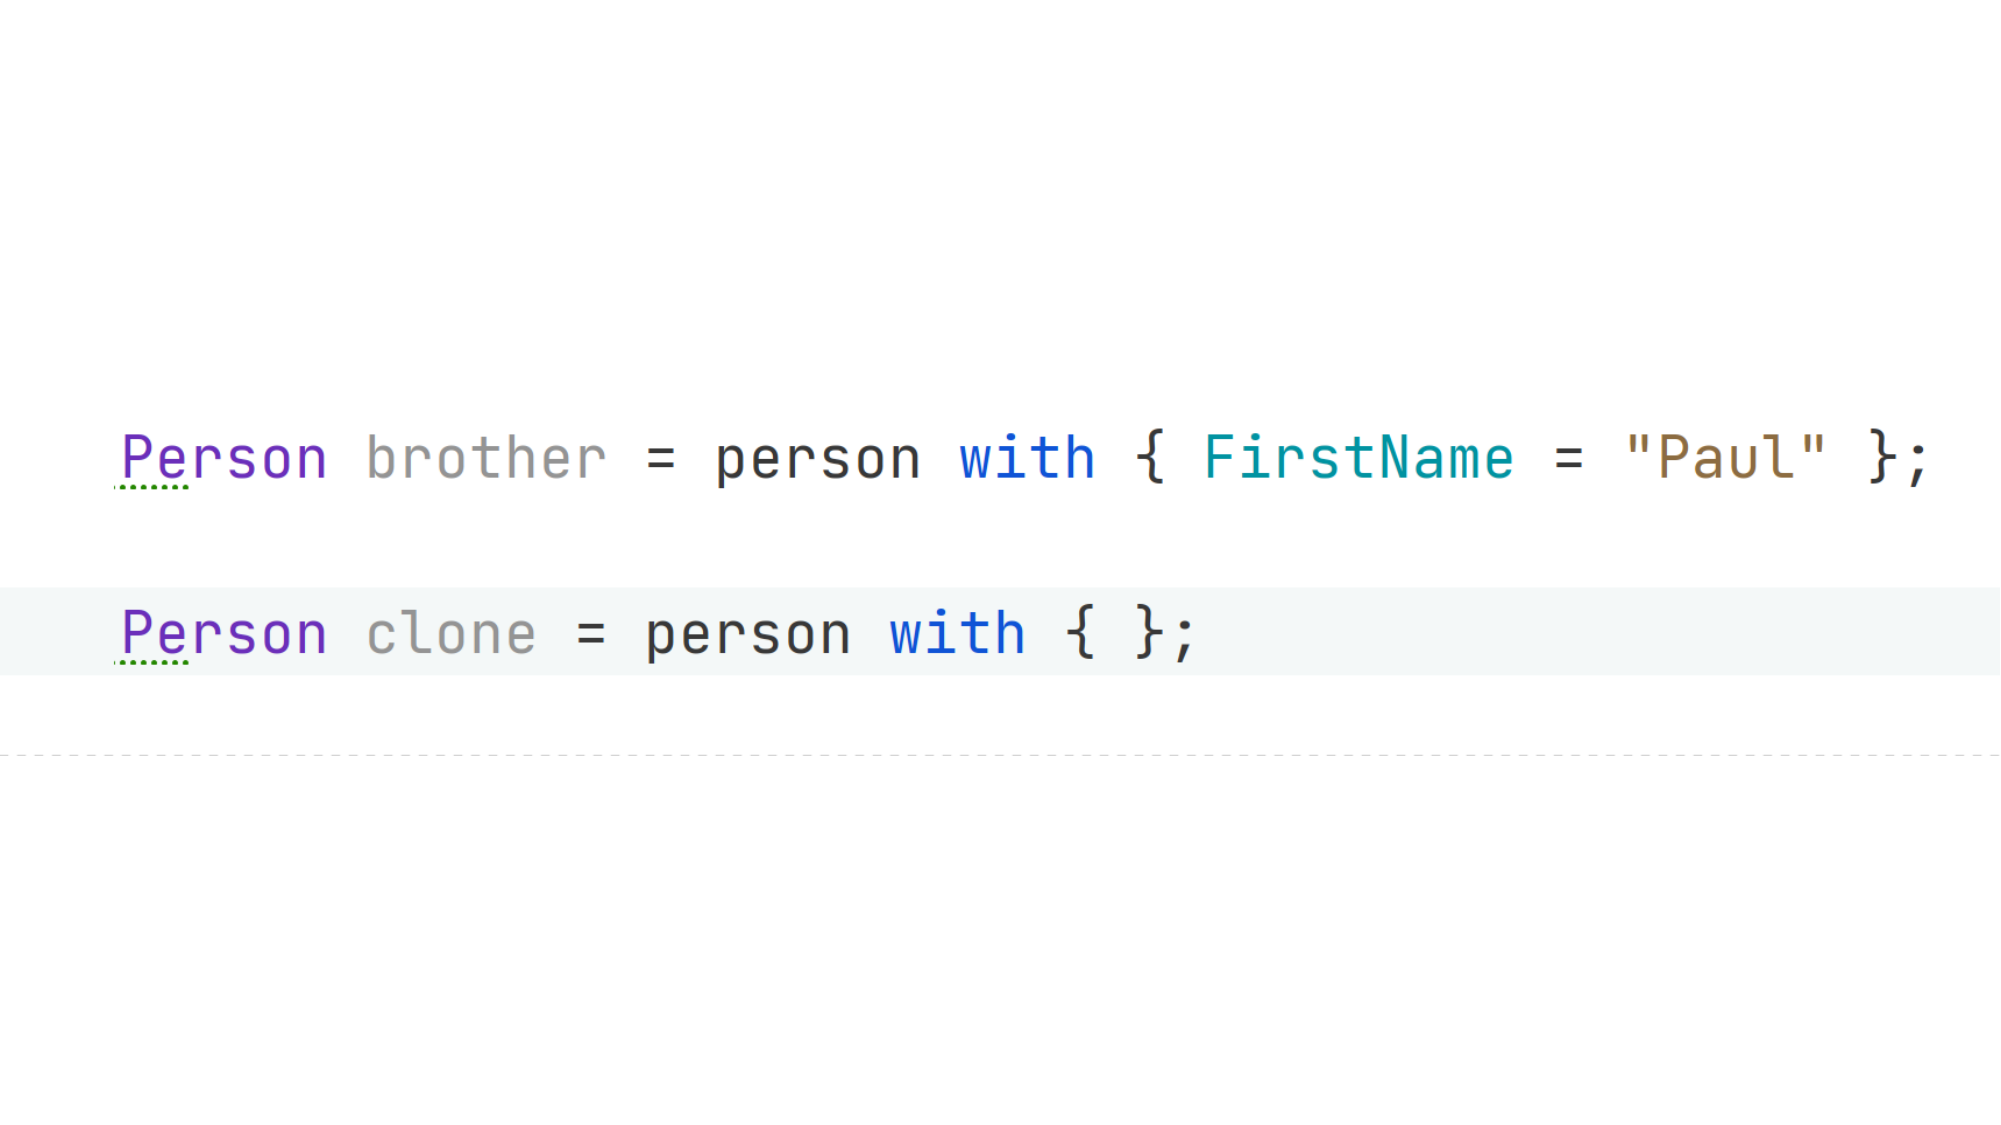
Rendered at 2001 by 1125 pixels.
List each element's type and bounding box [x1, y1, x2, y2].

picture [0, 369, 2000, 756]
